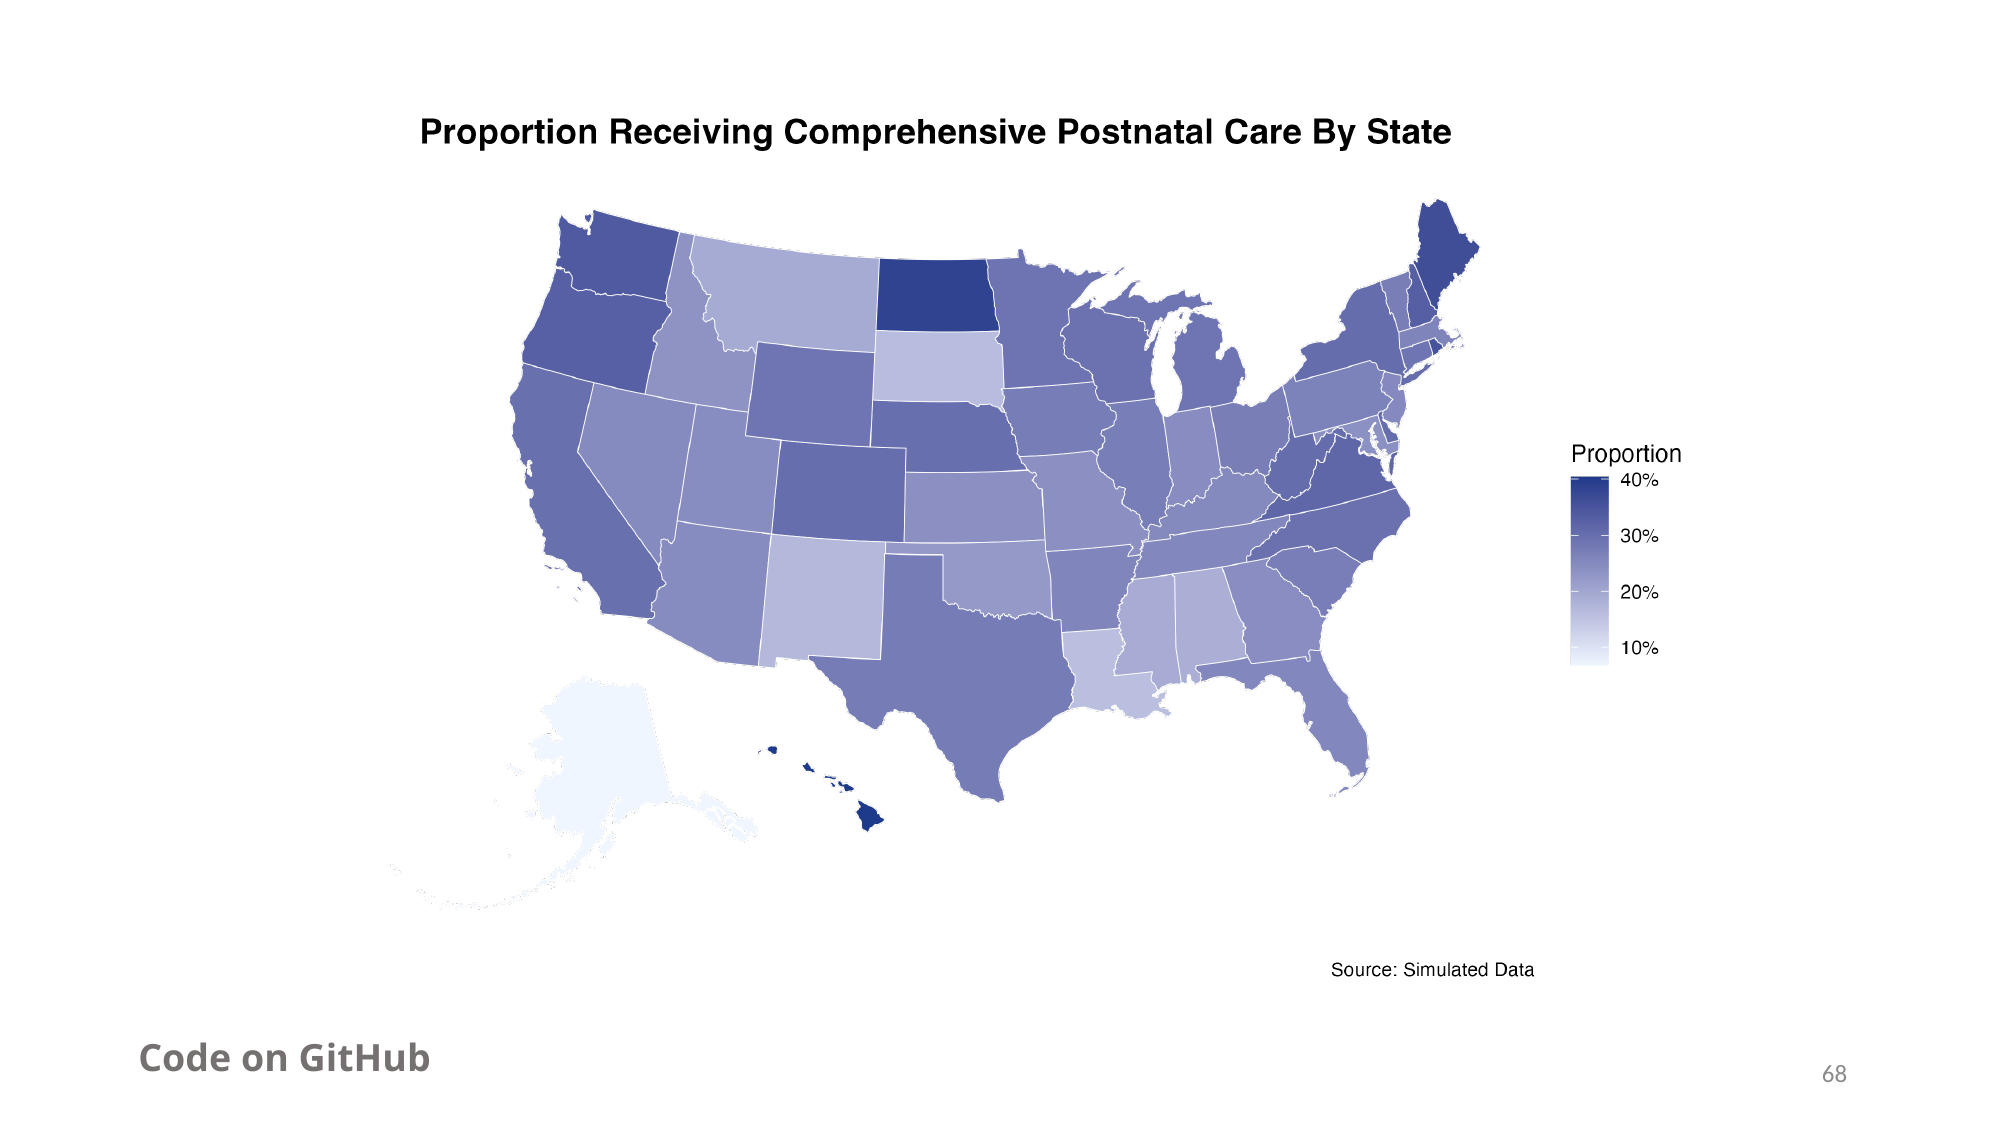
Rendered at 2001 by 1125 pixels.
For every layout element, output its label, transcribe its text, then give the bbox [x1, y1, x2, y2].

text_box Code on GitHub [123, 1026, 447, 1087]
picture [65, 106, 1959, 992]
slide_number 68 [1412, 1042, 1863, 1103]
